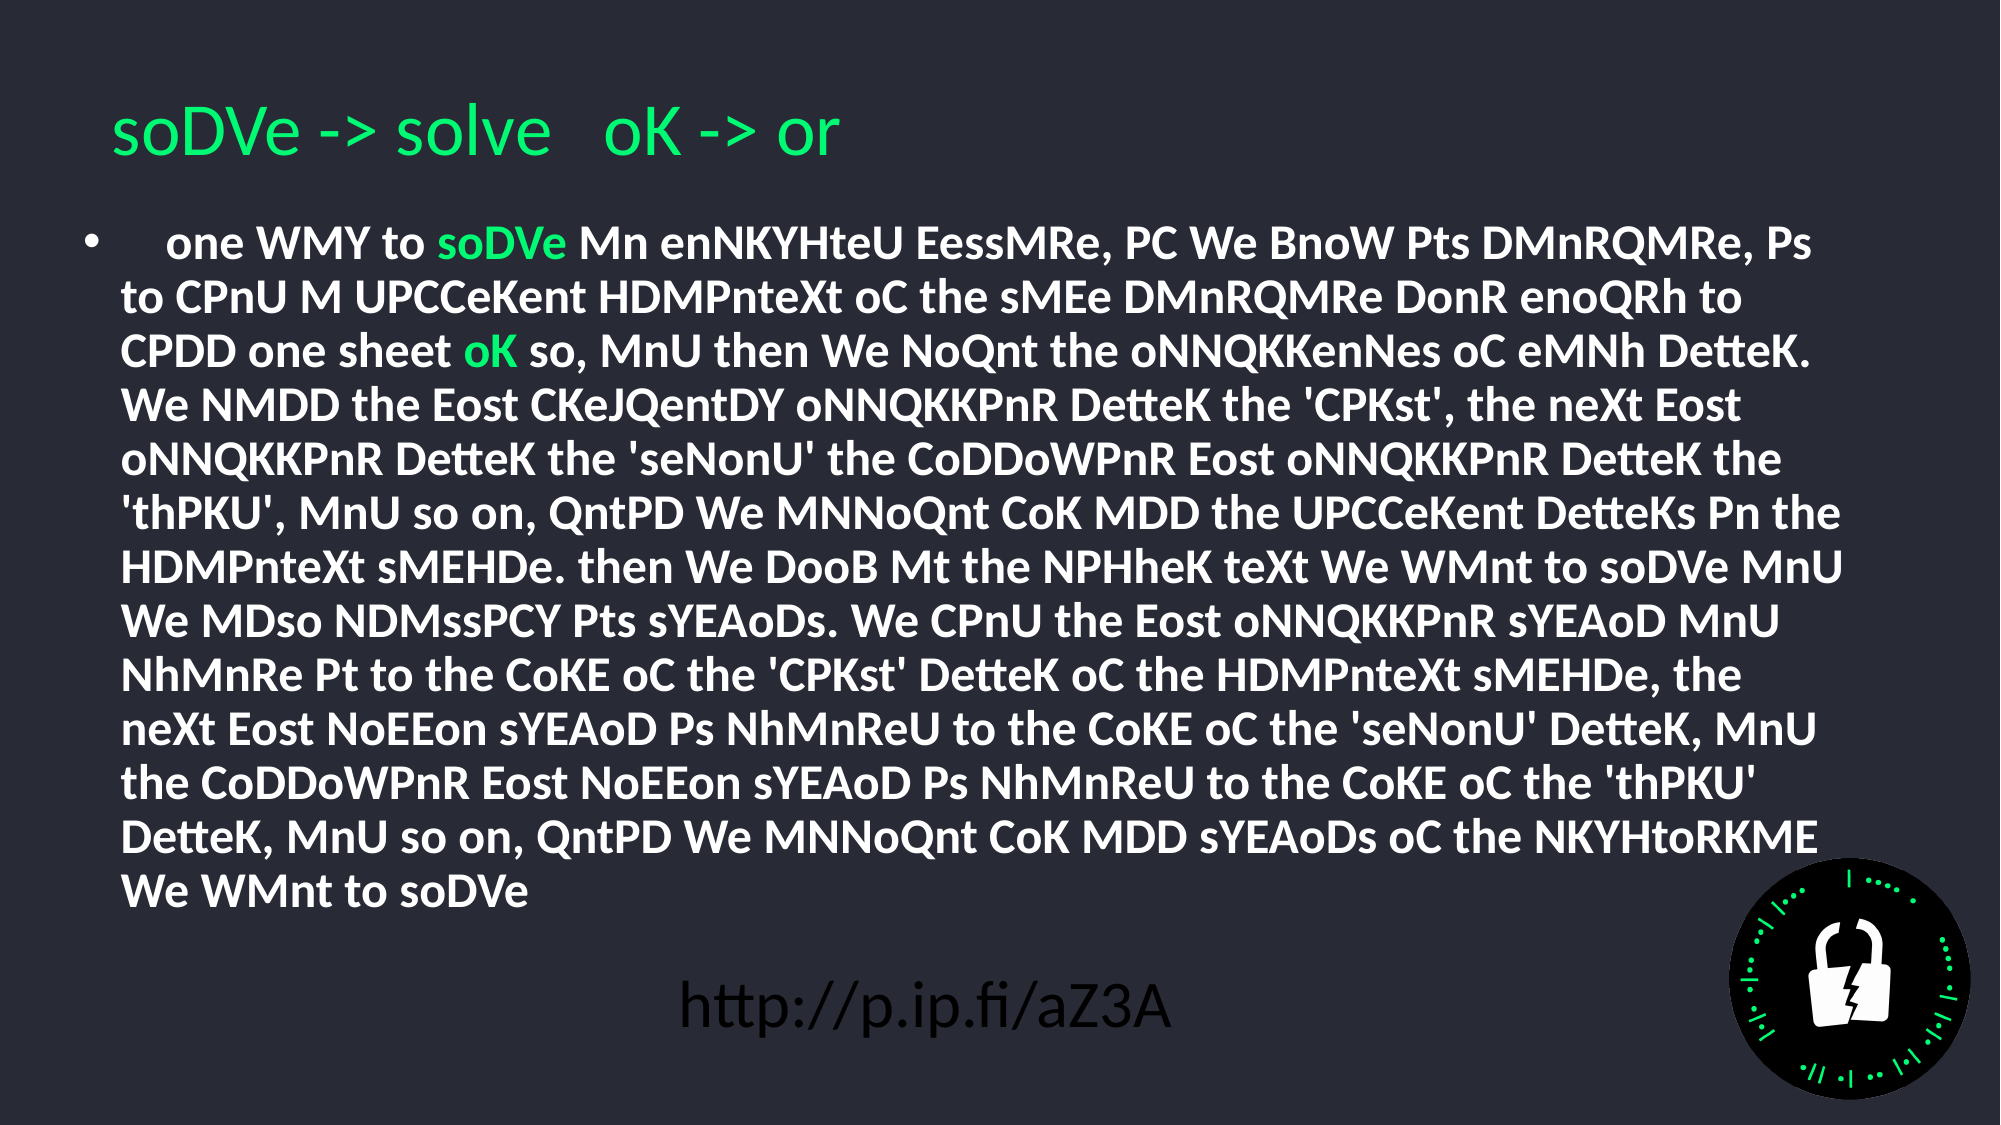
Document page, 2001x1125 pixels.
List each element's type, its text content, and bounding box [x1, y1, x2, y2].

list one WMY to soDVe Mn enNKYHteU EessMRe, PC We BnoW Pts DMnRQMRe, Ps to CPnU M UPCCeKent HDMPnteXt oC the sMEe DMnRQMRe DonR enoQRh to CPDD one sheet oK so, MnU then We NoQnt the oNNQKKenNes oC eMNh DetteK. We NMDD the Eost CKeJQentDY oNNQKKPnR DetteK the 'CPKst', the neXt Eost oNNQKKPnR DetteK the 'seNonU' the CoDDoWPnR Eost oNNQKKPnR DetteK the 'thPKU', MnU so on, QntPD We MNNoQnt CoK MDD the UPCCeKent DetteKs Pn the HDMPnteXt sMEHDe. then We DooB Mt the NPHheK teXt We WMnt to soDVe MnU We MDso NDMssPCY Pts sYEAoDs. We CPnU the Eost oNNQKKPnR sYEAoD MnU NhMnRe Pt to the CoKE oC the 'CPKst' DetteK oC the HDMPnteXt sMEHDe, the neXt Eost NoEEon sYEAoD Ps NhMnReU to the CoKE oC the 'seNonU' DetteK, MnU the CoDDoWPnR Eost NoEEon sYEAoD Ps NhMnReU to the CoKE oC the 'thPKU' DetteK, MnU so on, QntPD We MNNoQnt CoK MDD sYEAoDs oC the NKYHtoRKME We WMnt to soDVe [68, 209, 1863, 1014]
title soDVe -> solve oK -> or [96, 0, 1863, 209]
picture [1725, 854, 1974, 1103]
text_box http://p.ip.fi/aZ3A [620, 1014, 1319, 1048]
